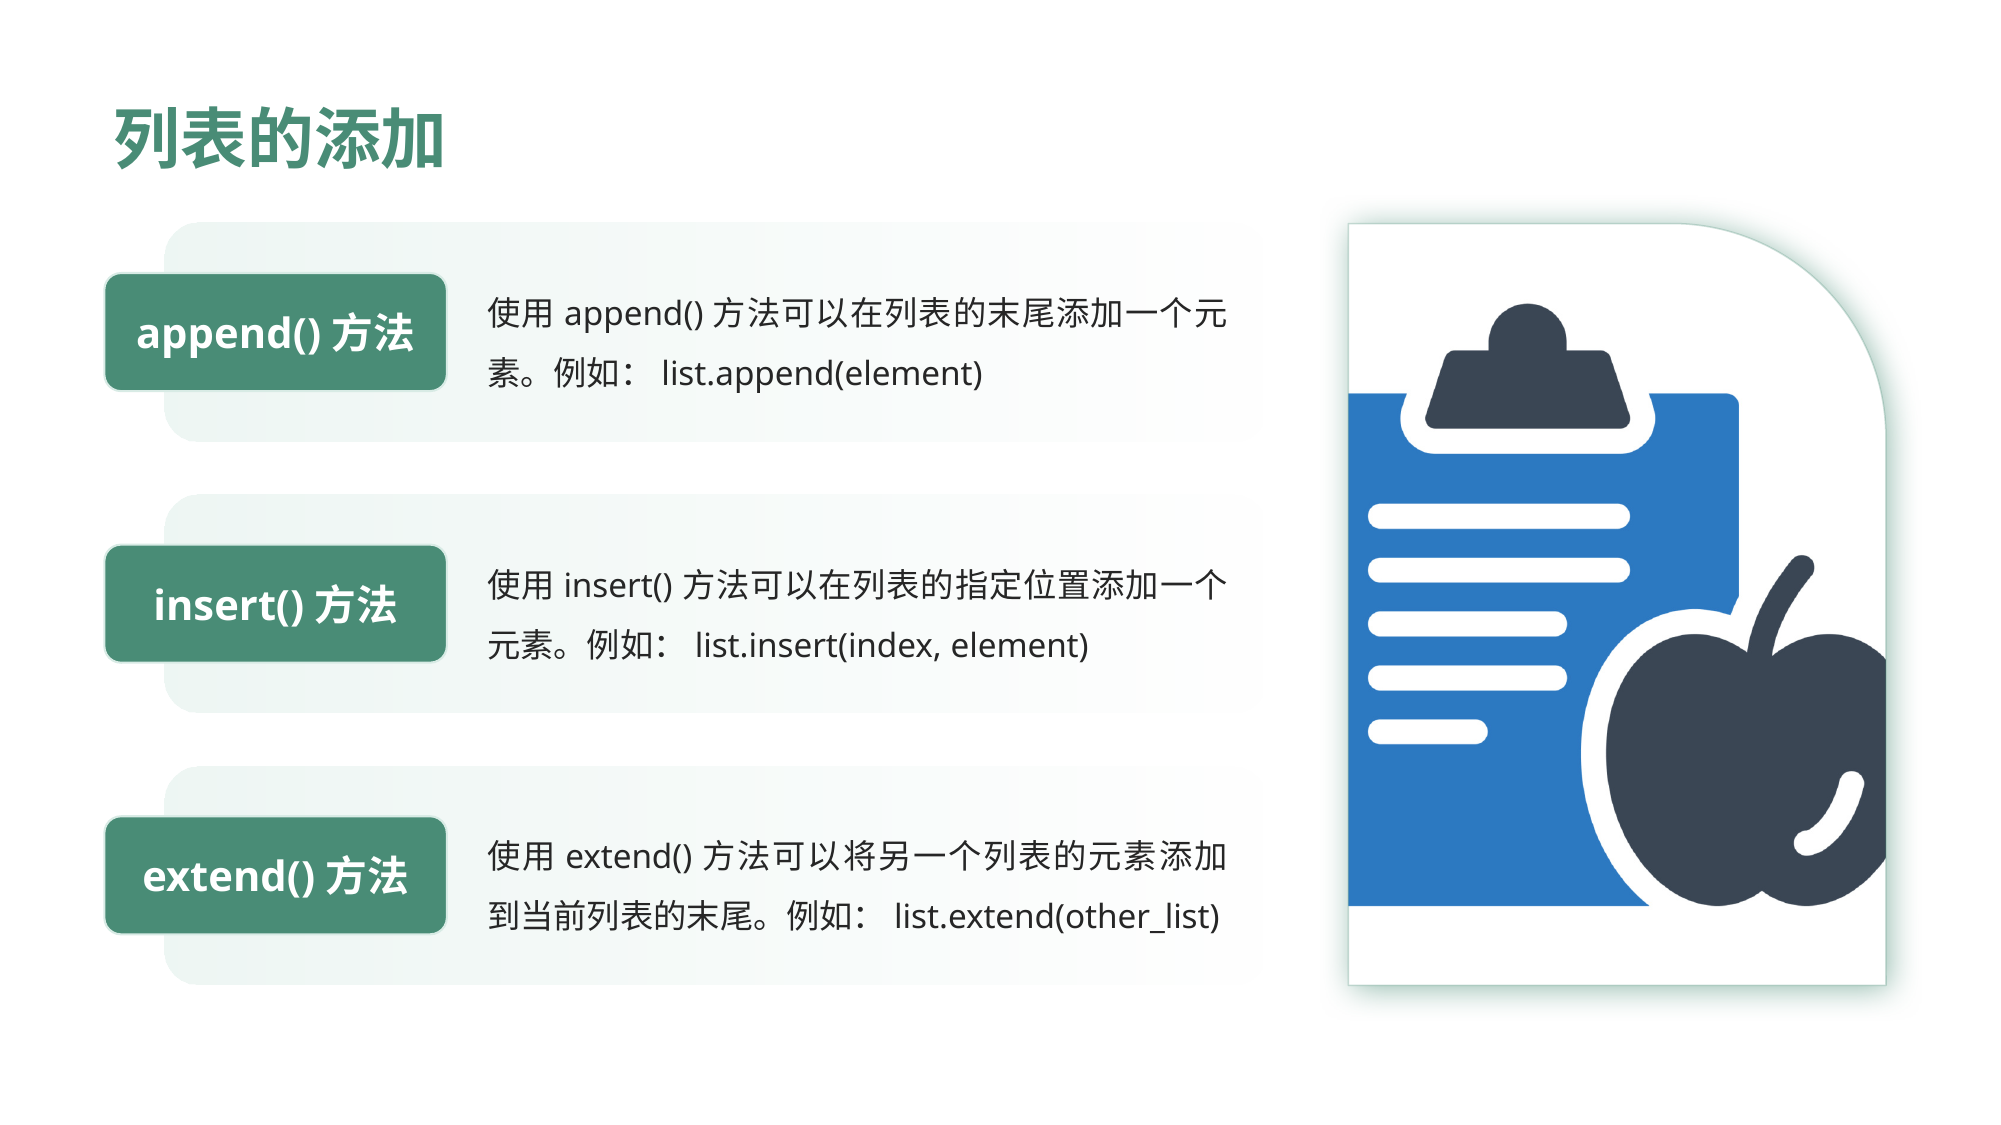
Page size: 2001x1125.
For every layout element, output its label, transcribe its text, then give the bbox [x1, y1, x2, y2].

text_box 使用append()方法可以在列表的末尾添加一个元素。例如：list.append(element) [487, 233, 1228, 431]
title 列表的添加 [113, 59, 1886, 178]
text_box append()方法 [103, 271, 448, 393]
text_box [163, 221, 1269, 443]
text_box 使用insert()方法可以在列表的指定位置添加一个元素。例如：list.insert(index, element) [487, 494, 1228, 714]
text_box [163, 493, 1269, 715]
text_box 使用extend()方法可以将另一个列表的元素添加到当前列表的末尾。例如：list.extend(other_list) [487, 766, 1228, 985]
text_box [163, 765, 1269, 986]
picture [1348, 223, 1886, 986]
text_box extend()方法 [103, 815, 448, 936]
text_box insert()方法 [103, 543, 448, 664]
